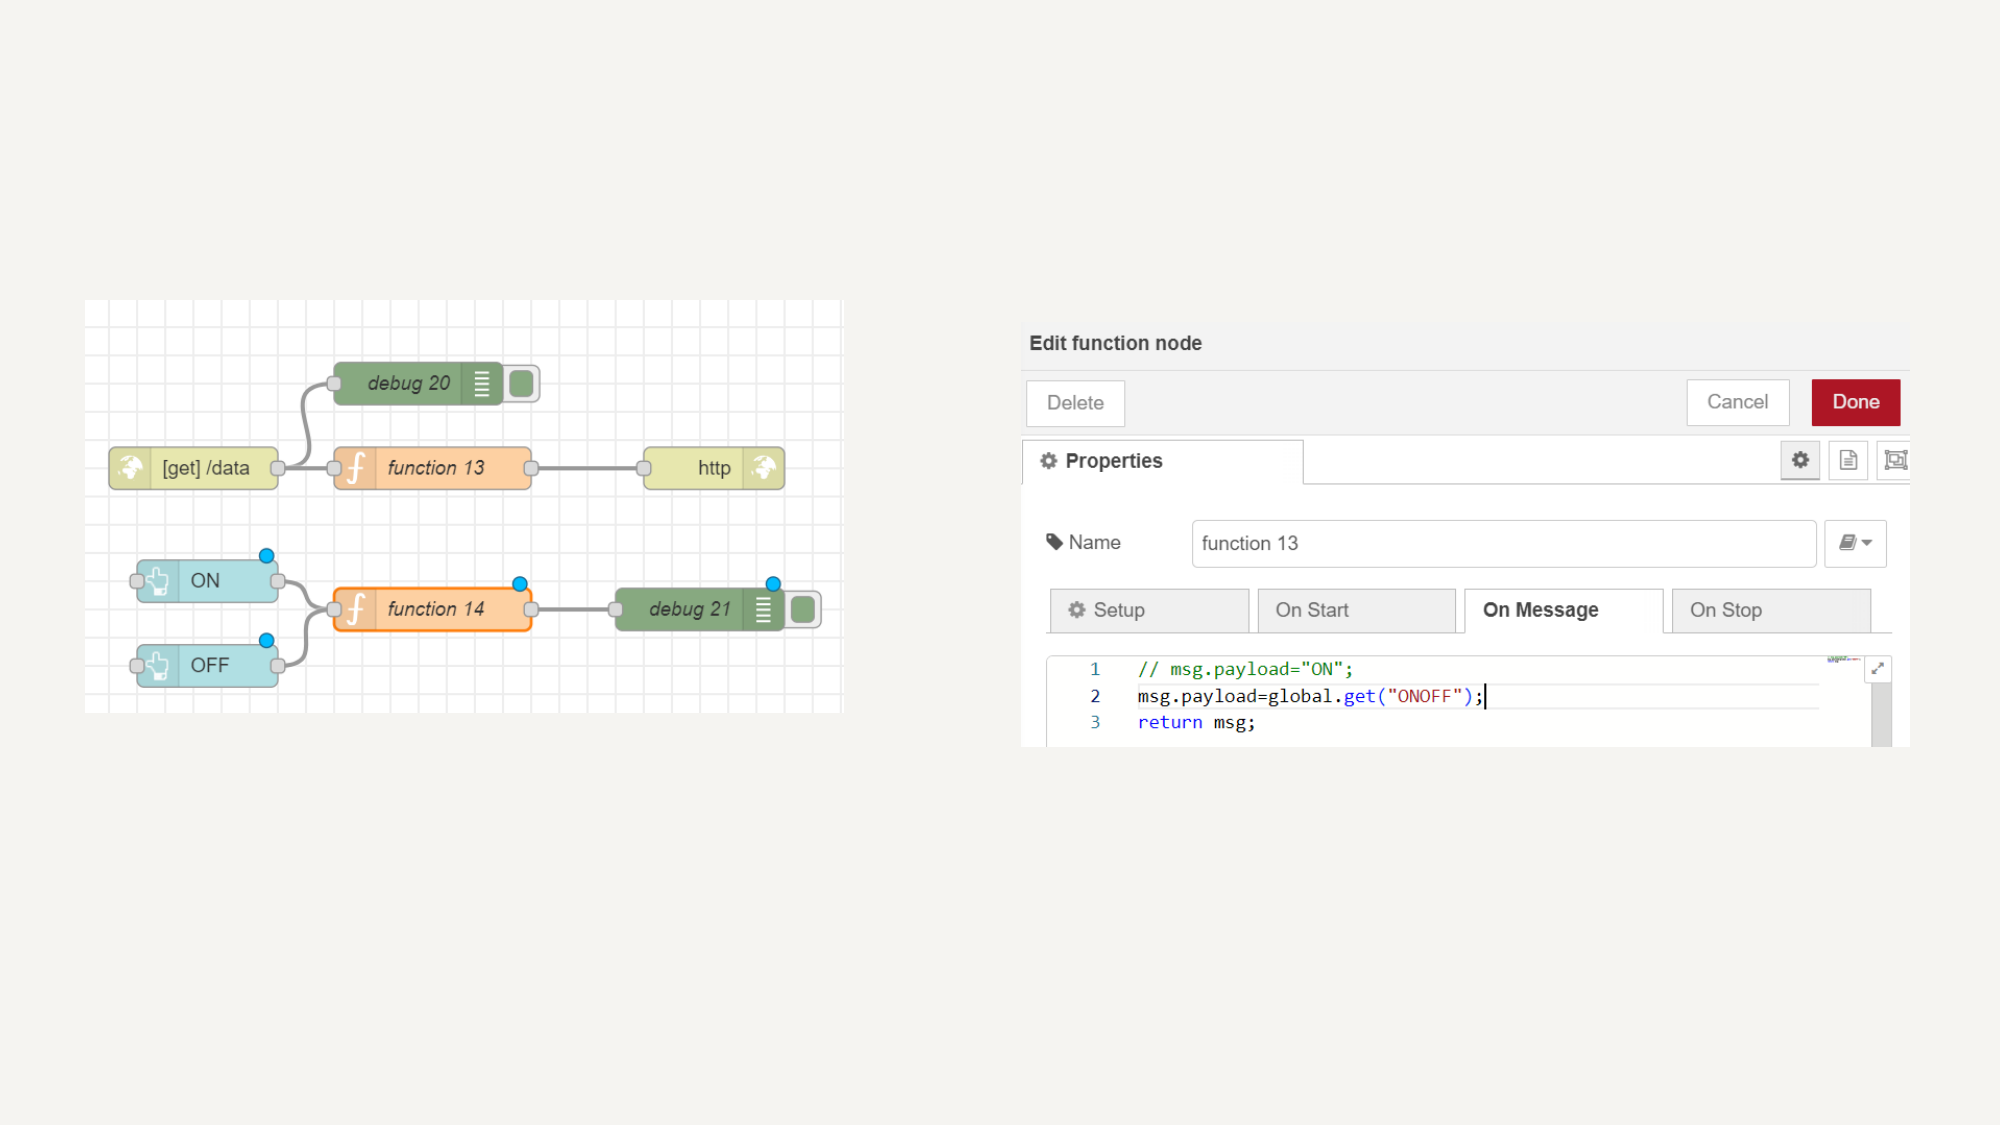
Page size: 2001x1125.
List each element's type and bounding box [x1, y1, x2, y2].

text_box [0, 0, 2000, 1125]
picture [84, 300, 844, 713]
picture [1021, 322, 1910, 748]
